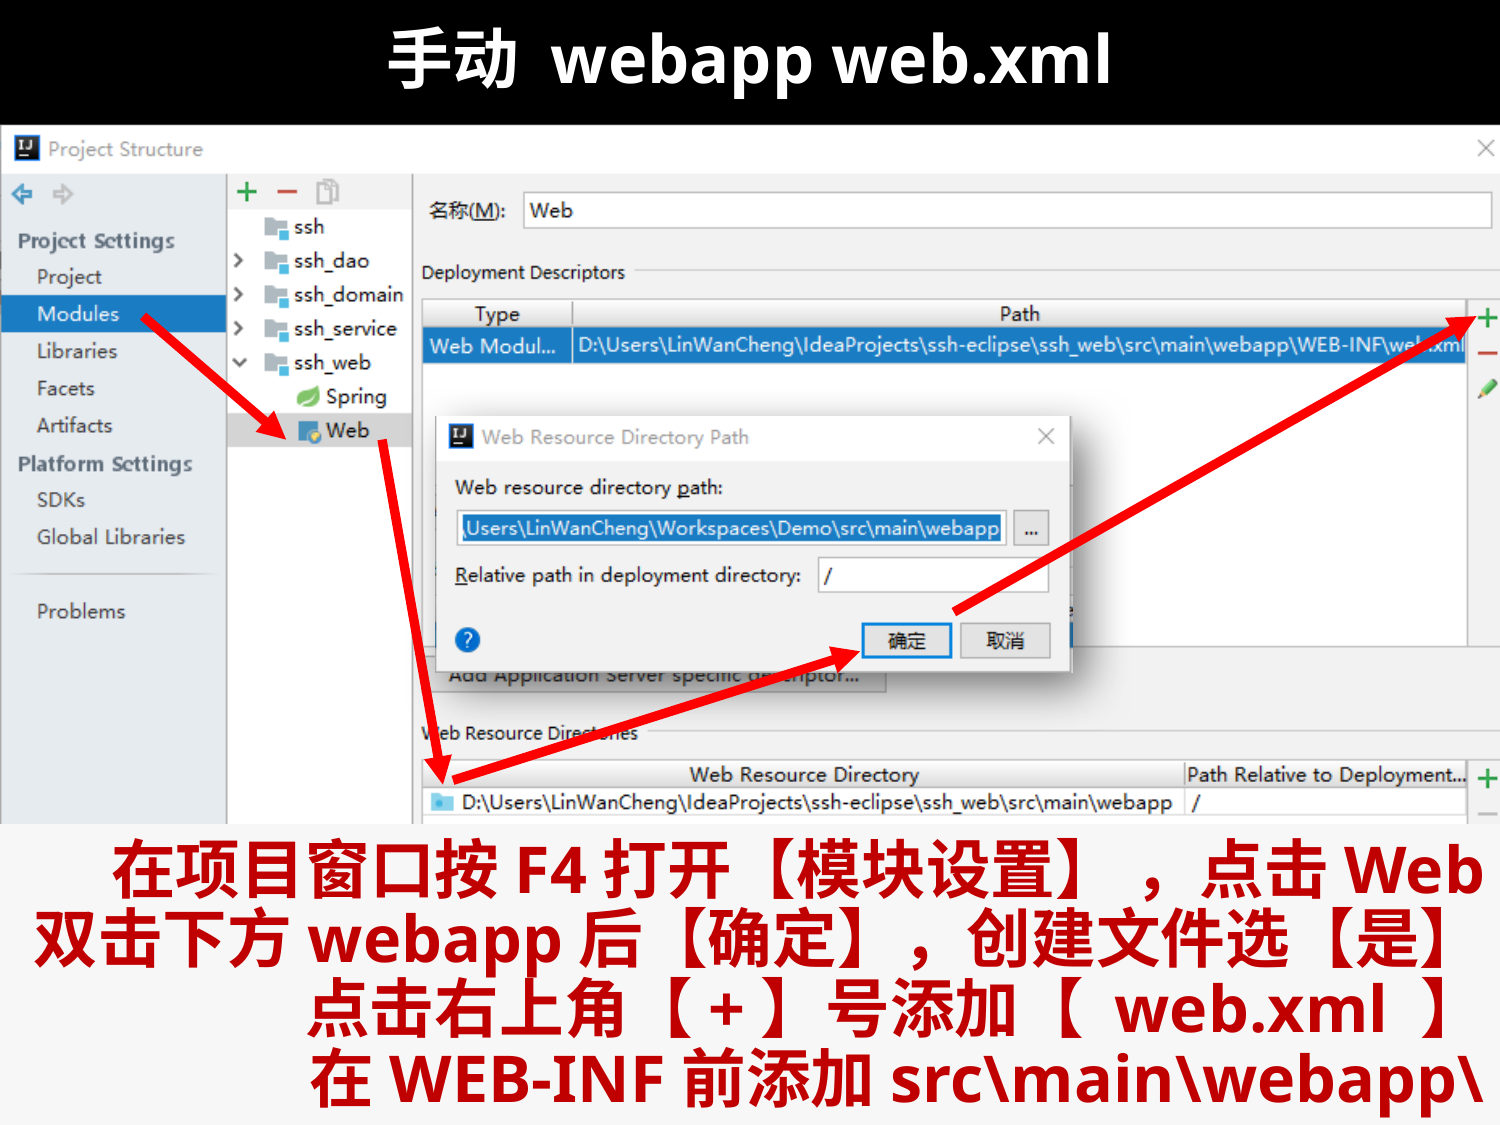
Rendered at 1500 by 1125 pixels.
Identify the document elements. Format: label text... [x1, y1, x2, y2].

picture [0, 124, 1500, 824]
title 手动 webapp web.xml [0, 0, 1500, 124]
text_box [381, 439, 443, 785]
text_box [452, 651, 861, 781]
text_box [953, 316, 1477, 613]
text_box 在项目窗口按F4打开【模块设置】 ，点击Web 双击下方webapp后【确定】，创建文件选【是】 点击右上角【+】号添加【 web.xml 】 在WEB-INF前添加src\main\webapp\ [0, 824, 1500, 1125]
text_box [143, 316, 287, 440]
